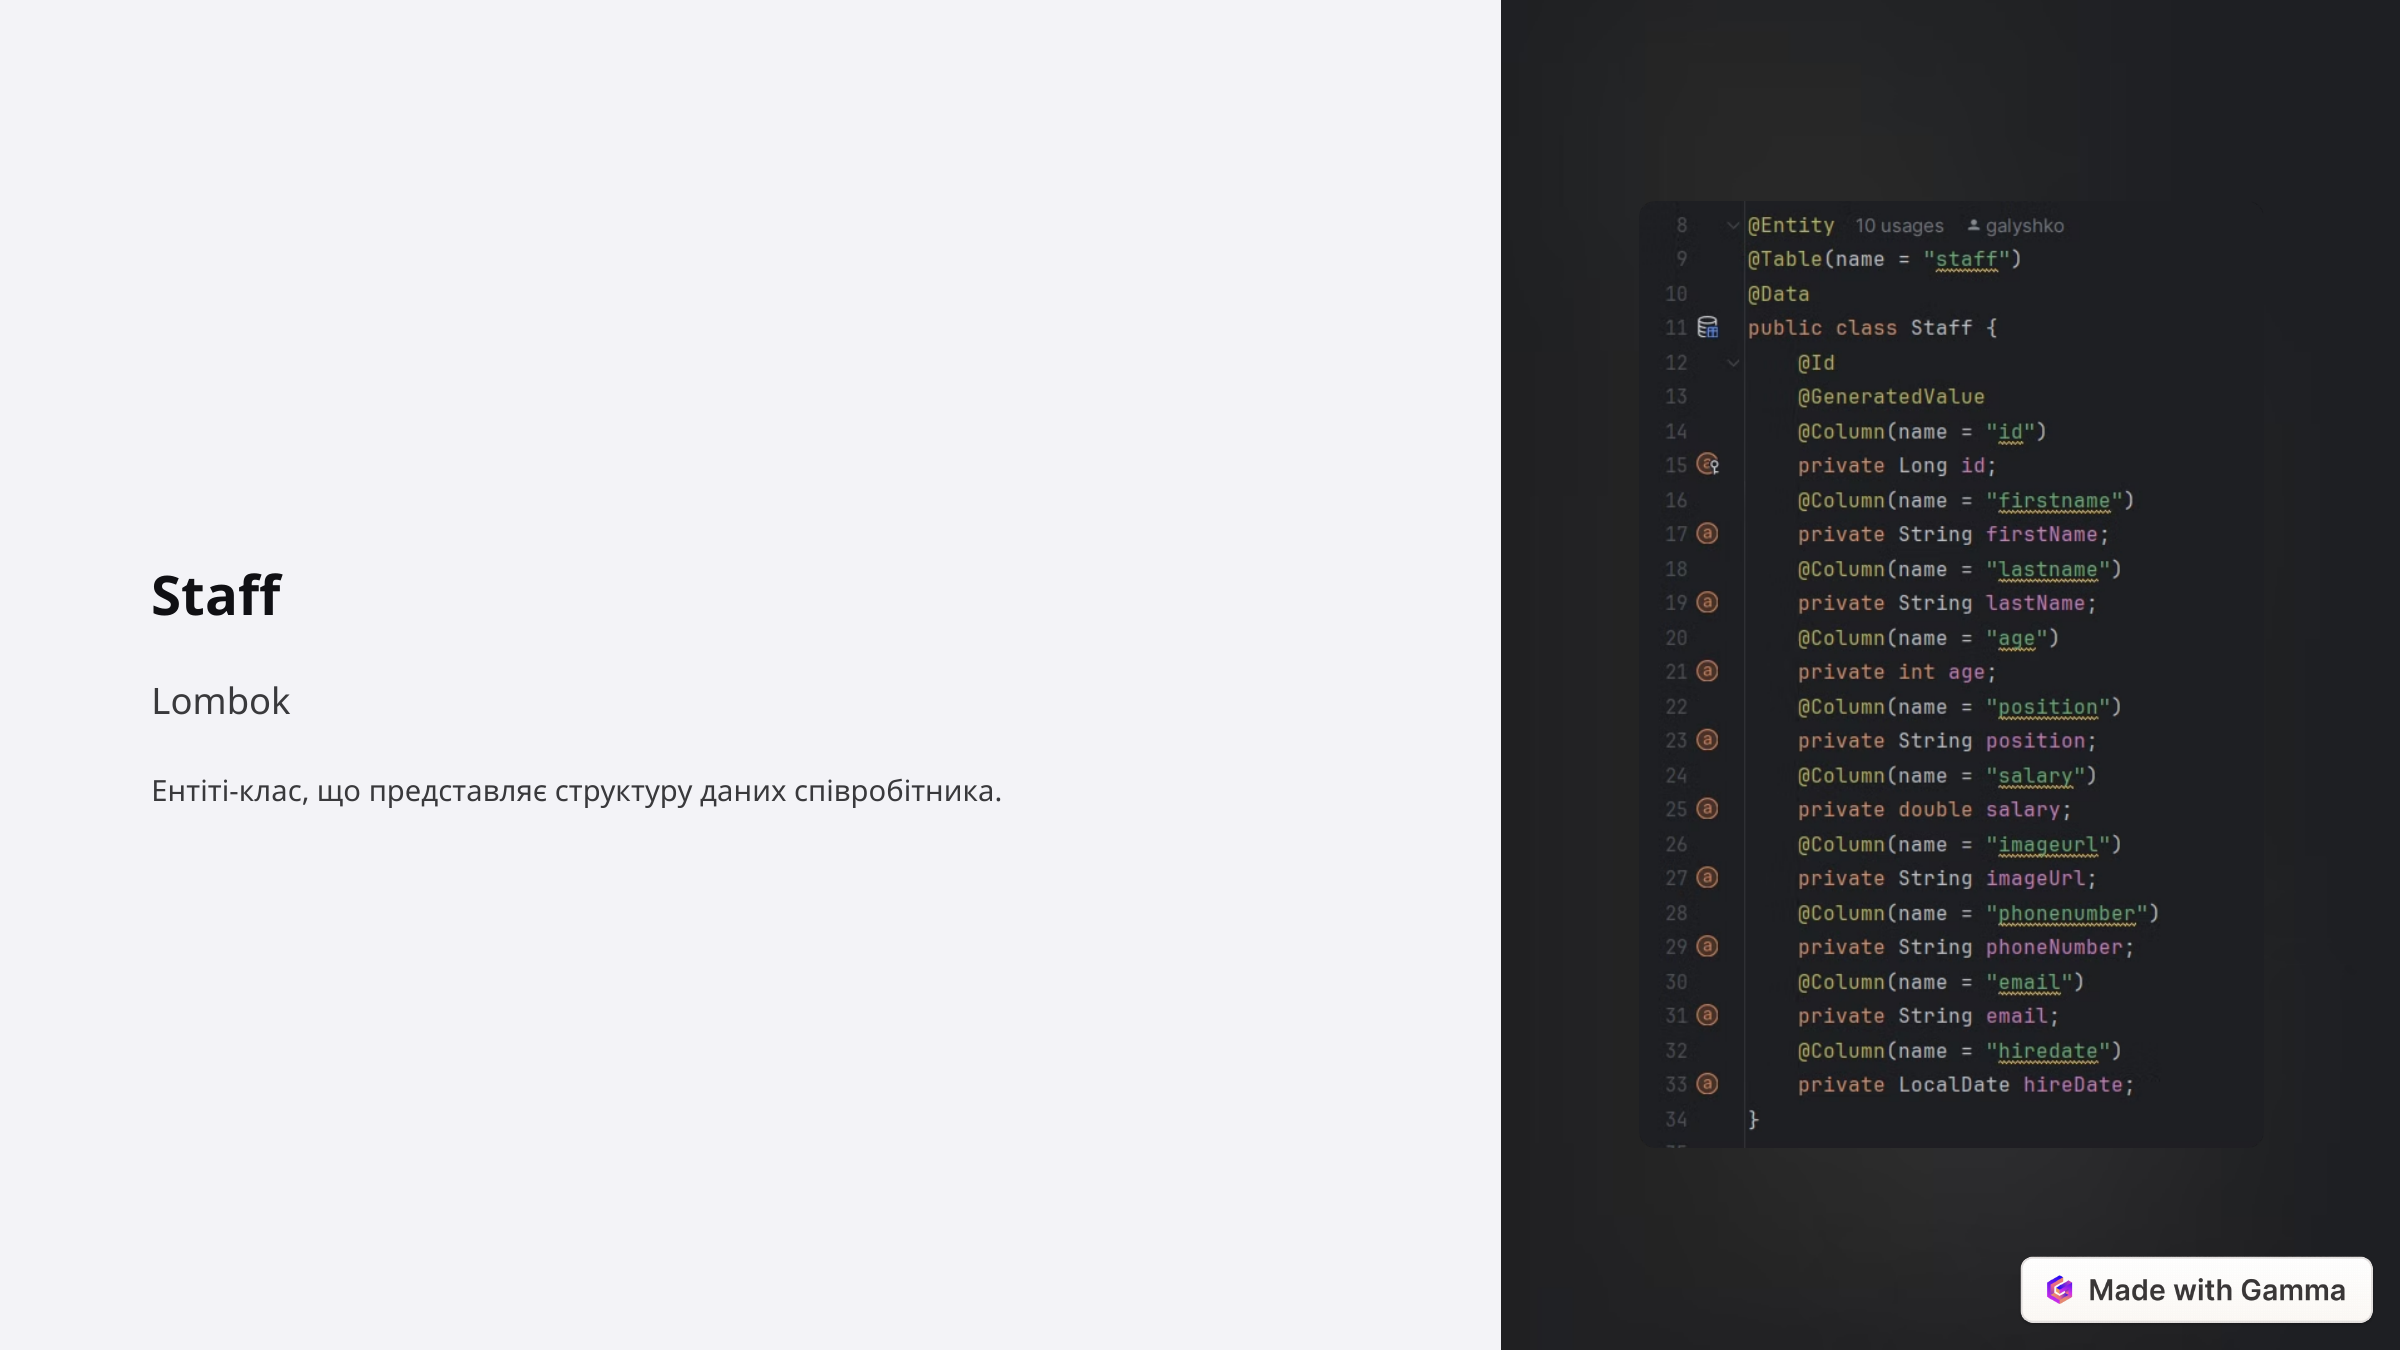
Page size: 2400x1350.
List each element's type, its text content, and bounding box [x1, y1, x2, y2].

picture [1501, 0, 2400, 1350]
text_box Staff [136, 550, 684, 619]
text_box [0, 0, 1501, 1350]
text_box Ентіті-клас, що представляє структуру даних співробітника. [136, 755, 1364, 800]
text_box Lombok [136, 659, 1364, 715]
